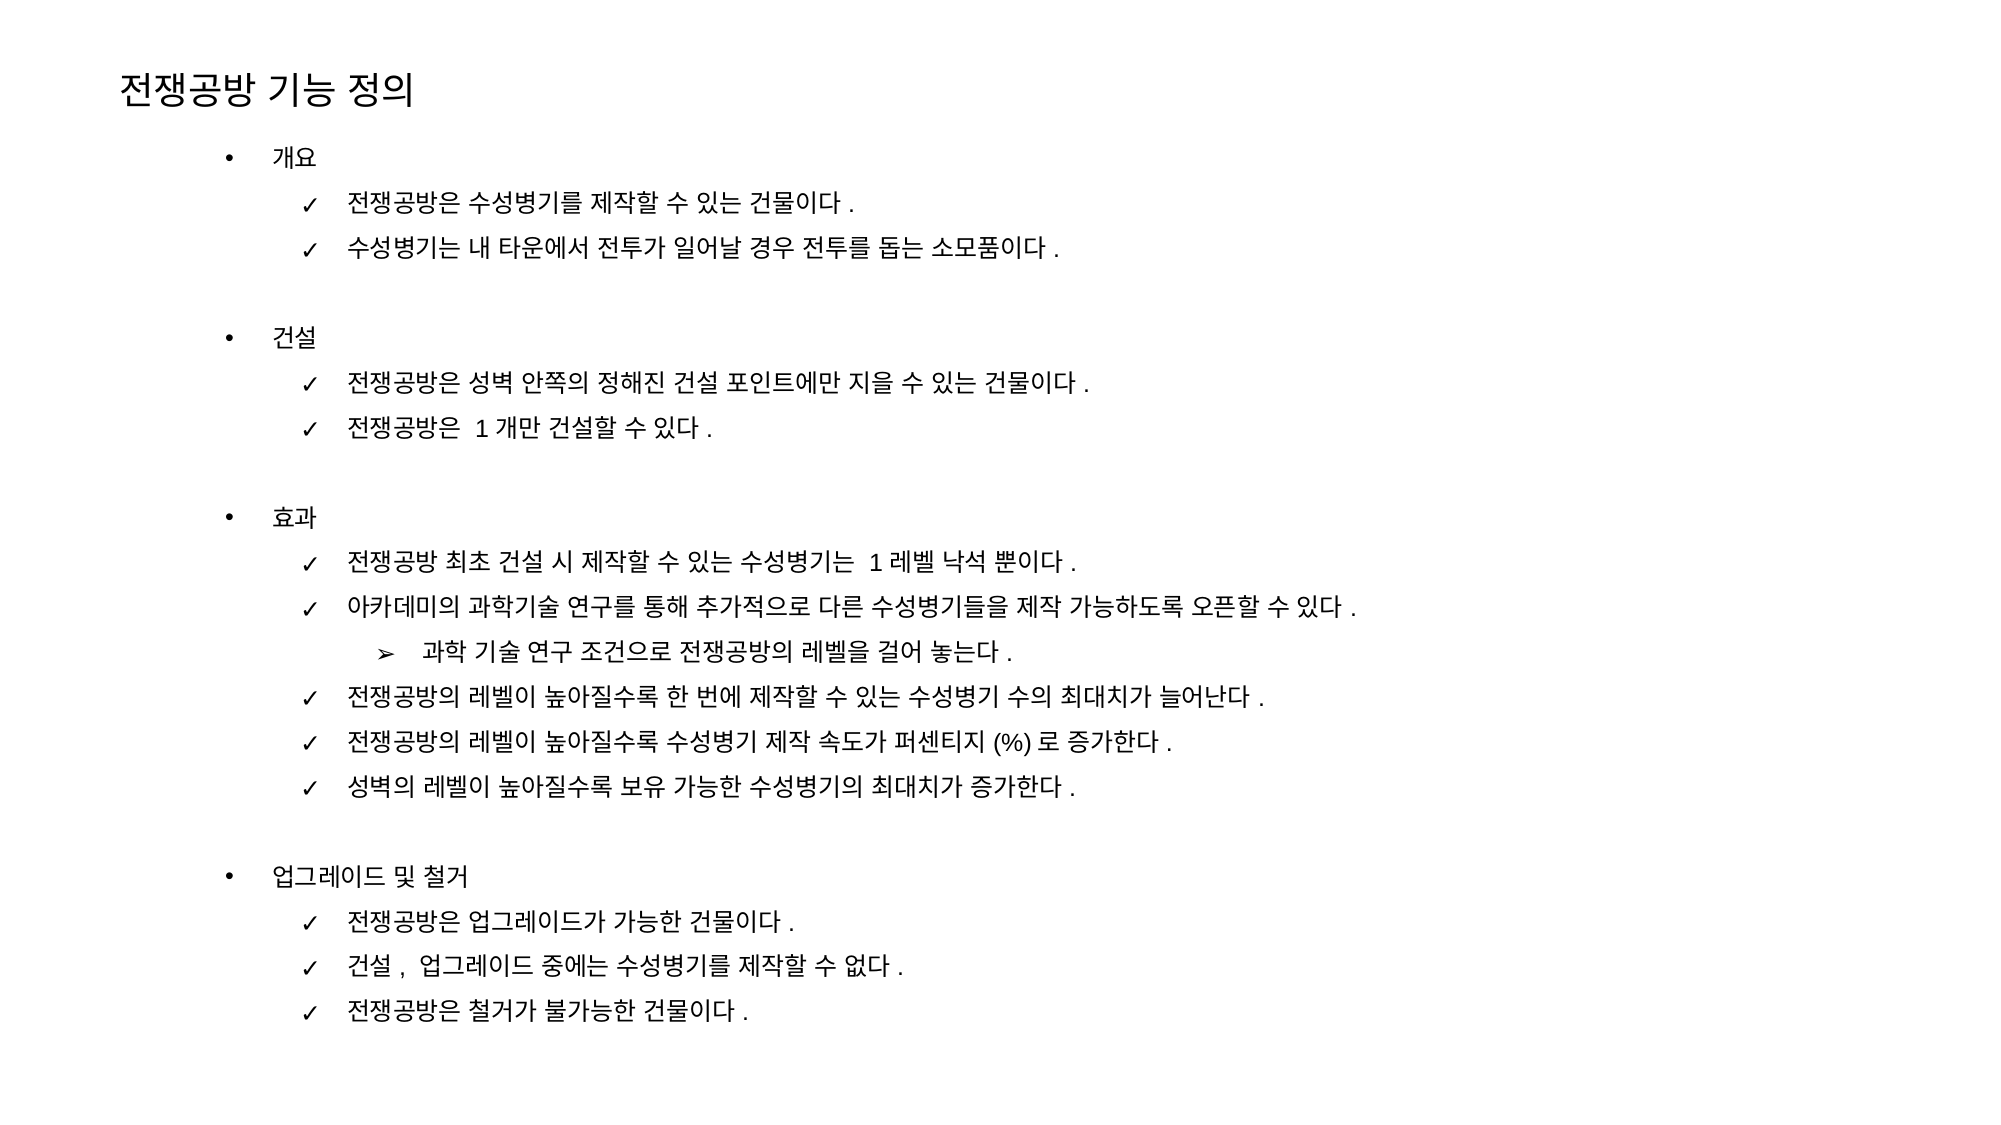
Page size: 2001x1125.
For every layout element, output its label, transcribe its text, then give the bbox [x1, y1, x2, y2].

text_box 개요 전쟁공방은 수성병기를 제작할 수 있는 건물이다. 수성병기는 내 타운에서 전투가 일어날 경우 전투를 돕는 소모품이다. 건설 전쟁공방은 성벽 안쪽의 정해진 건설 포인트에만 지을 수 있는 건물이다. 전쟁공방은 1개만 건설할 수 있다. 효과 전쟁공방 최초 건설 시 제작할 수 있는 수성병기는 1레벨 낙석 뿐이다. 아카데미의 과학기술 연구를 통해 추가적으로 다른 수성병기들을 제작 가능하도록 오픈할 수 있다. 과학 기술 연구 조건으로 전쟁공방의 레벨을 걸어 놓는다. 전쟁공방의 레벨이 높아질수록 한 번에 제작할 수 있는 수성병기 수의 최대치가 늘어난다. 전쟁공방의 레벨이 높아질수록 수성병기 제작 속도가 퍼센티지(%)로 증가한다. 성벽의 레벨이 높아질수록 보유 가능한 수성병기의 최대치가 증가한다. 업그레이드 및 철거 전쟁공방은 업그레이드가 가능한 건물이다. 건설, 업그레이드 중에는 수성병기를 제작할 수 없다. 전쟁공방은 철거가 불가능한 건물이다. [210, 120, 1922, 994]
text_box 전쟁공방 기능 정의 [104, 59, 465, 121]
